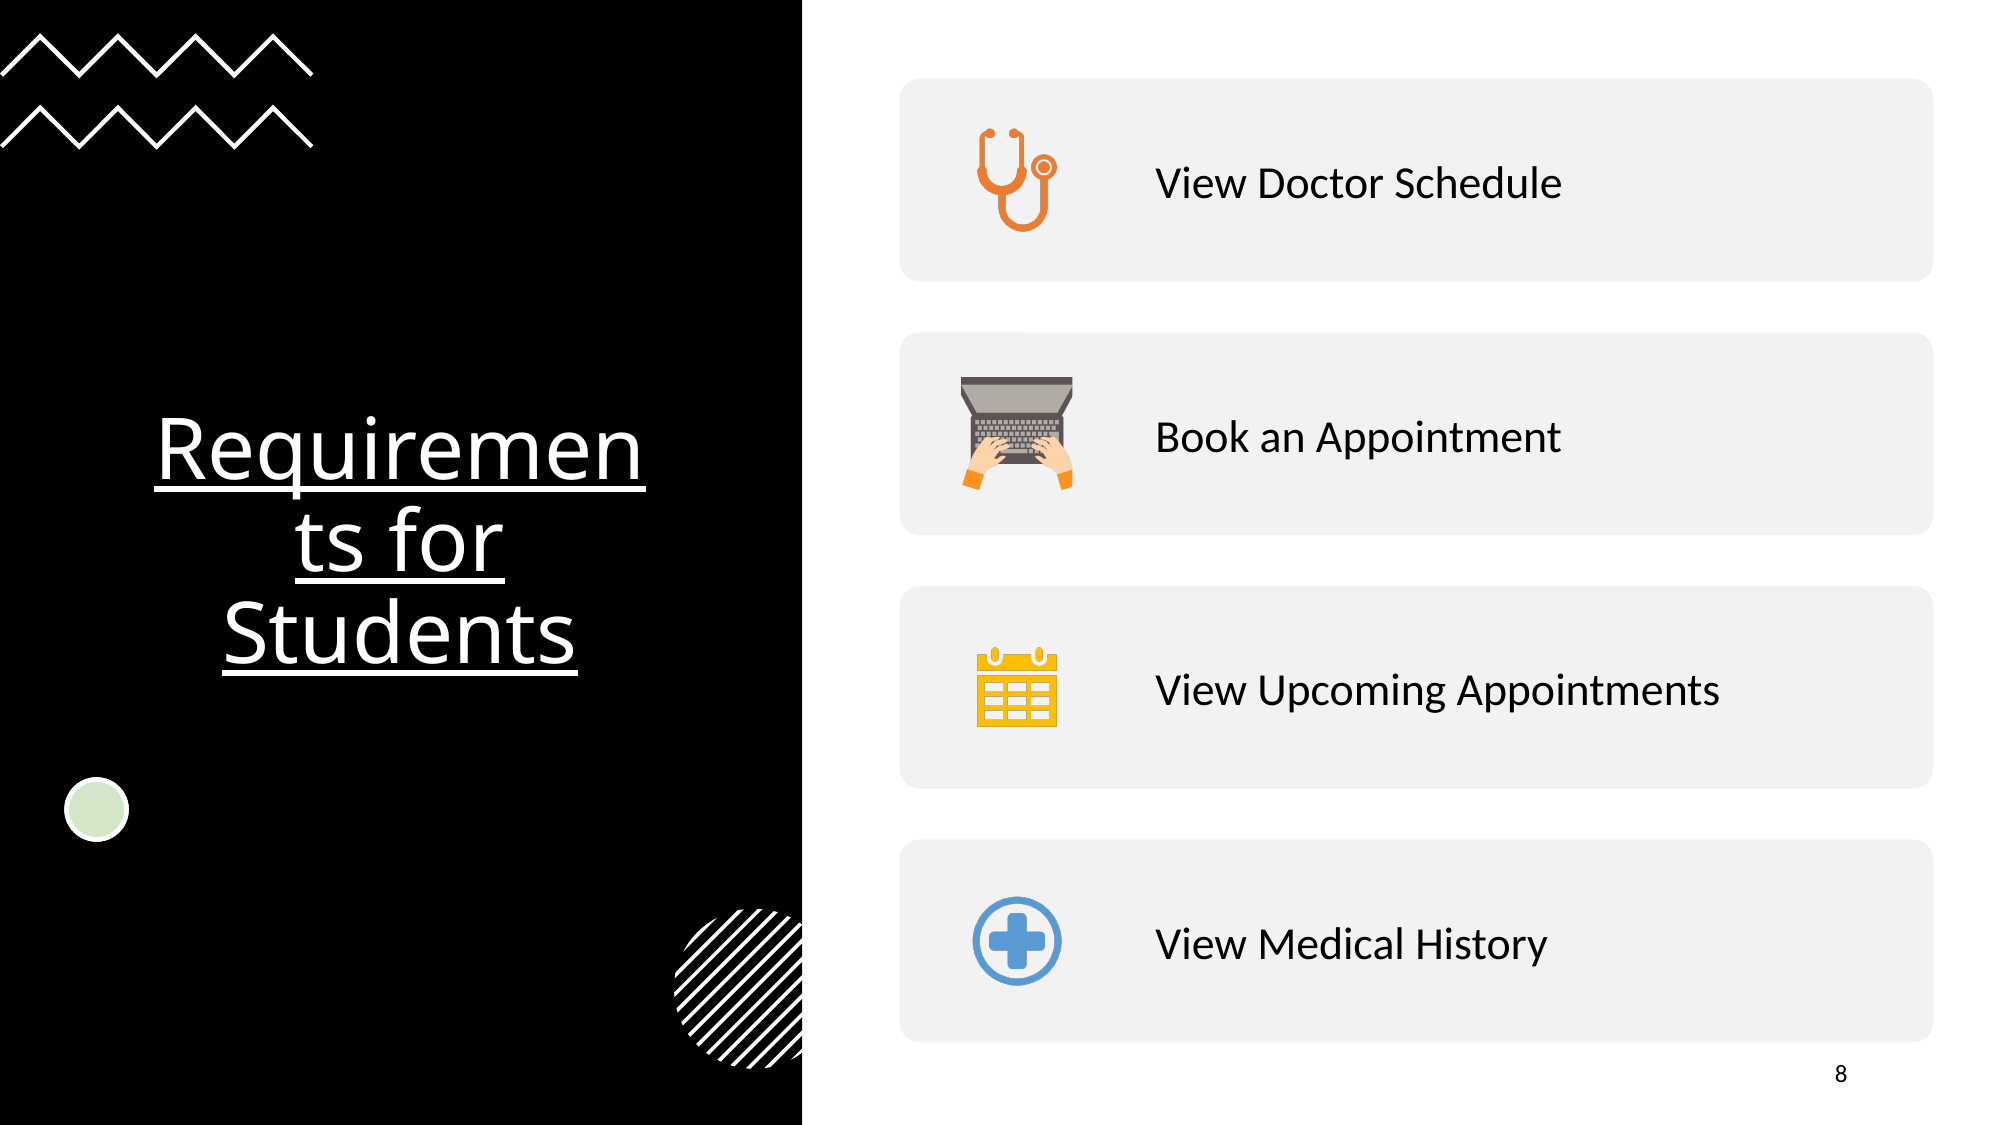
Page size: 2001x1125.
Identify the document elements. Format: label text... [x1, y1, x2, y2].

text_box [803, 0, 2000, 1125]
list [899, 78, 1934, 1043]
title Requirements for Students [137, 196, 663, 892]
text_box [0, 33, 314, 150]
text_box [674, 908, 835, 1069]
slide_number 8 [1412, 1043, 1863, 1103]
text_box [65, 778, 128, 841]
text_box [0, 0, 803, 1125]
